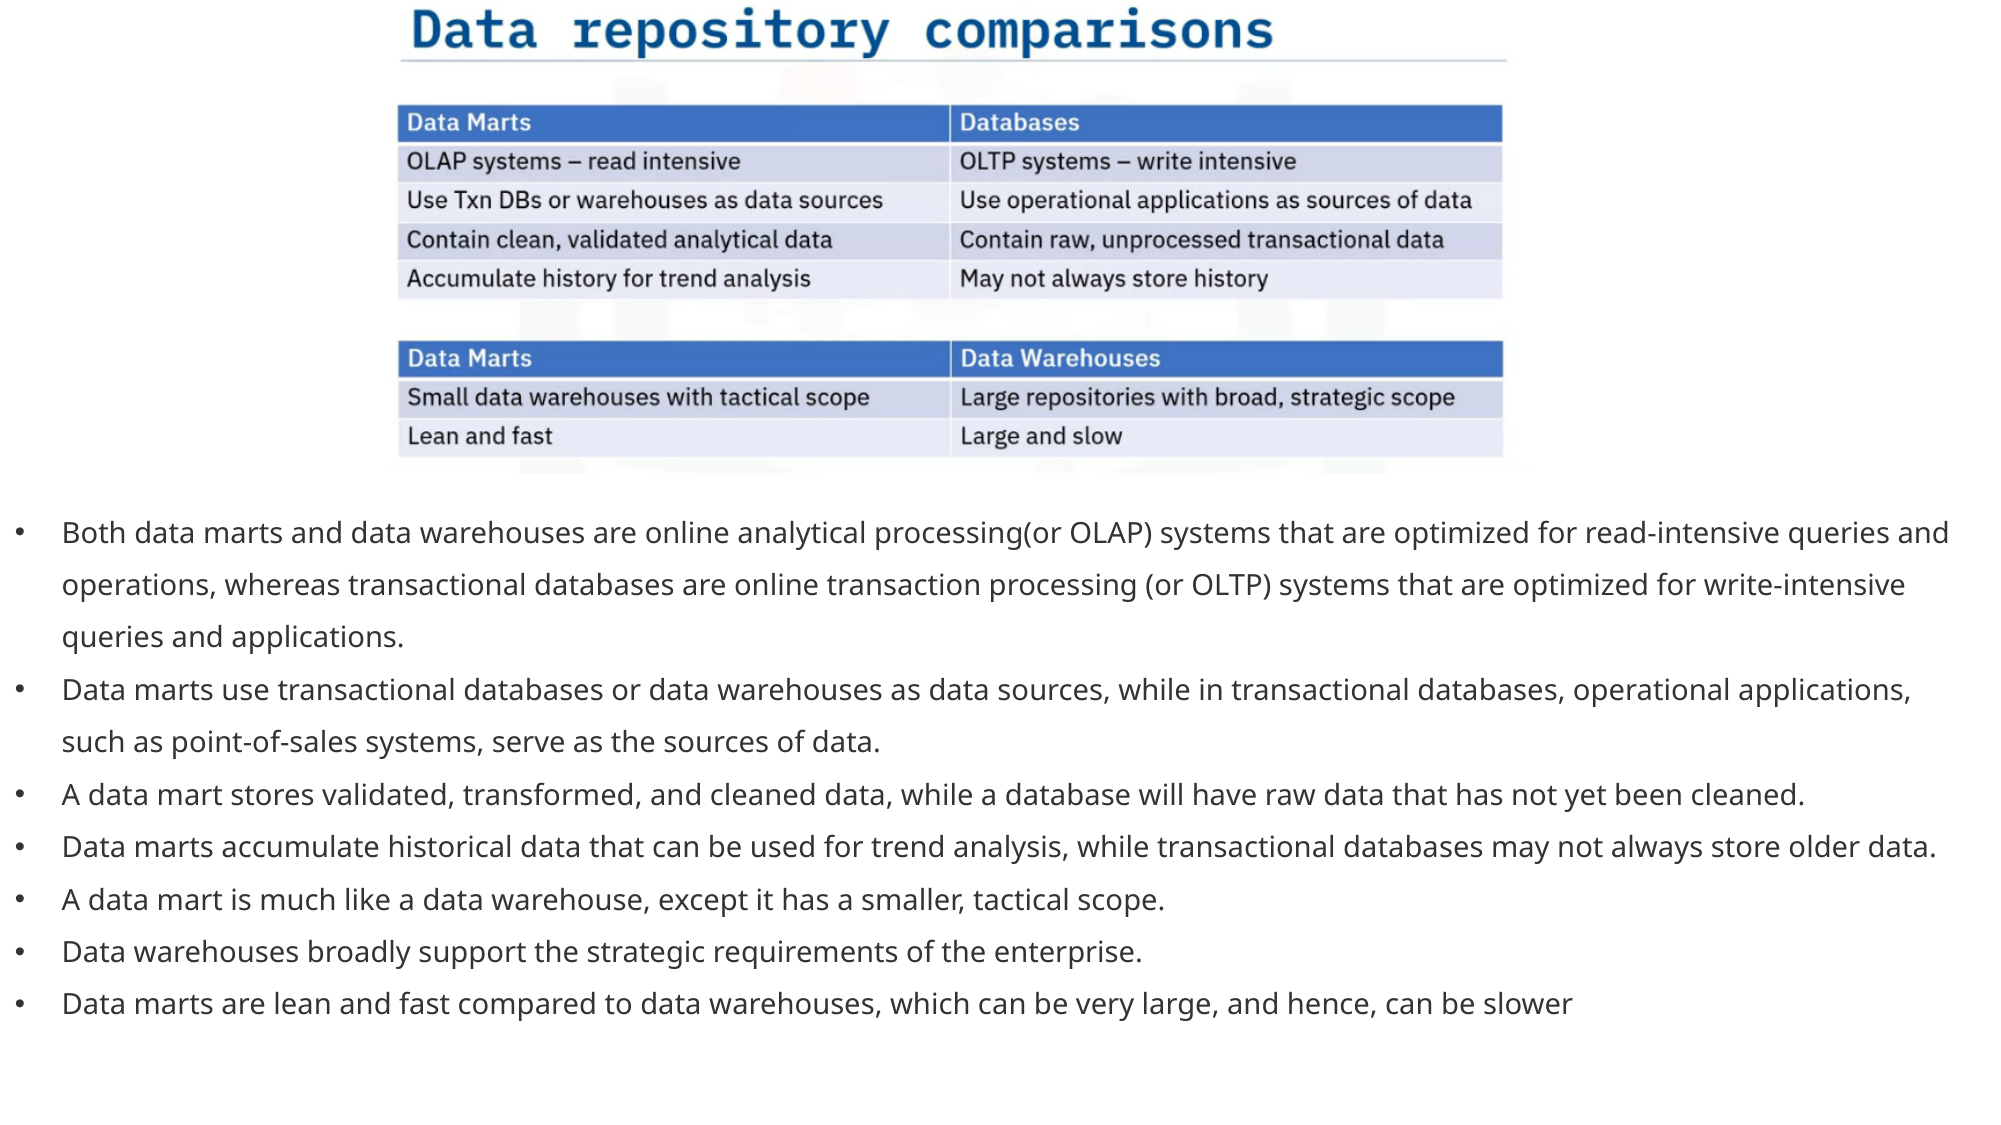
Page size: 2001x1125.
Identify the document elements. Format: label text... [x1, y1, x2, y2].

text_box Both data marts and data warehouses are online analytical processing(or OLAP) systems that are optimized for read-intensive queries and operations, whereas transactional databases are online transaction processing (or OLTP) systems that are optimized for write-intensive queries and applications. Data marts use transactional databases or data warehouses as data sources, while in transactional databases, operational applications, such as point-of-sales systems, serve as the sources of data. A data mart stores validated, transformed, and cleaned data, while a database will have raw data that has not yet been cleaned. Data marts accumulate historical data that can be used for trend analysis, while transactional databases may not always store older data. A data mart is much like a data warehouse, except it has a smaller, tactical scope. Data warehouses broadly support the strategic requirements of the enterprise. Data marts are lean and fast compared to data warehouses, which can be very large, and hence, can be slower [0, 489, 1972, 1029]
picture [382, 0, 1532, 473]
